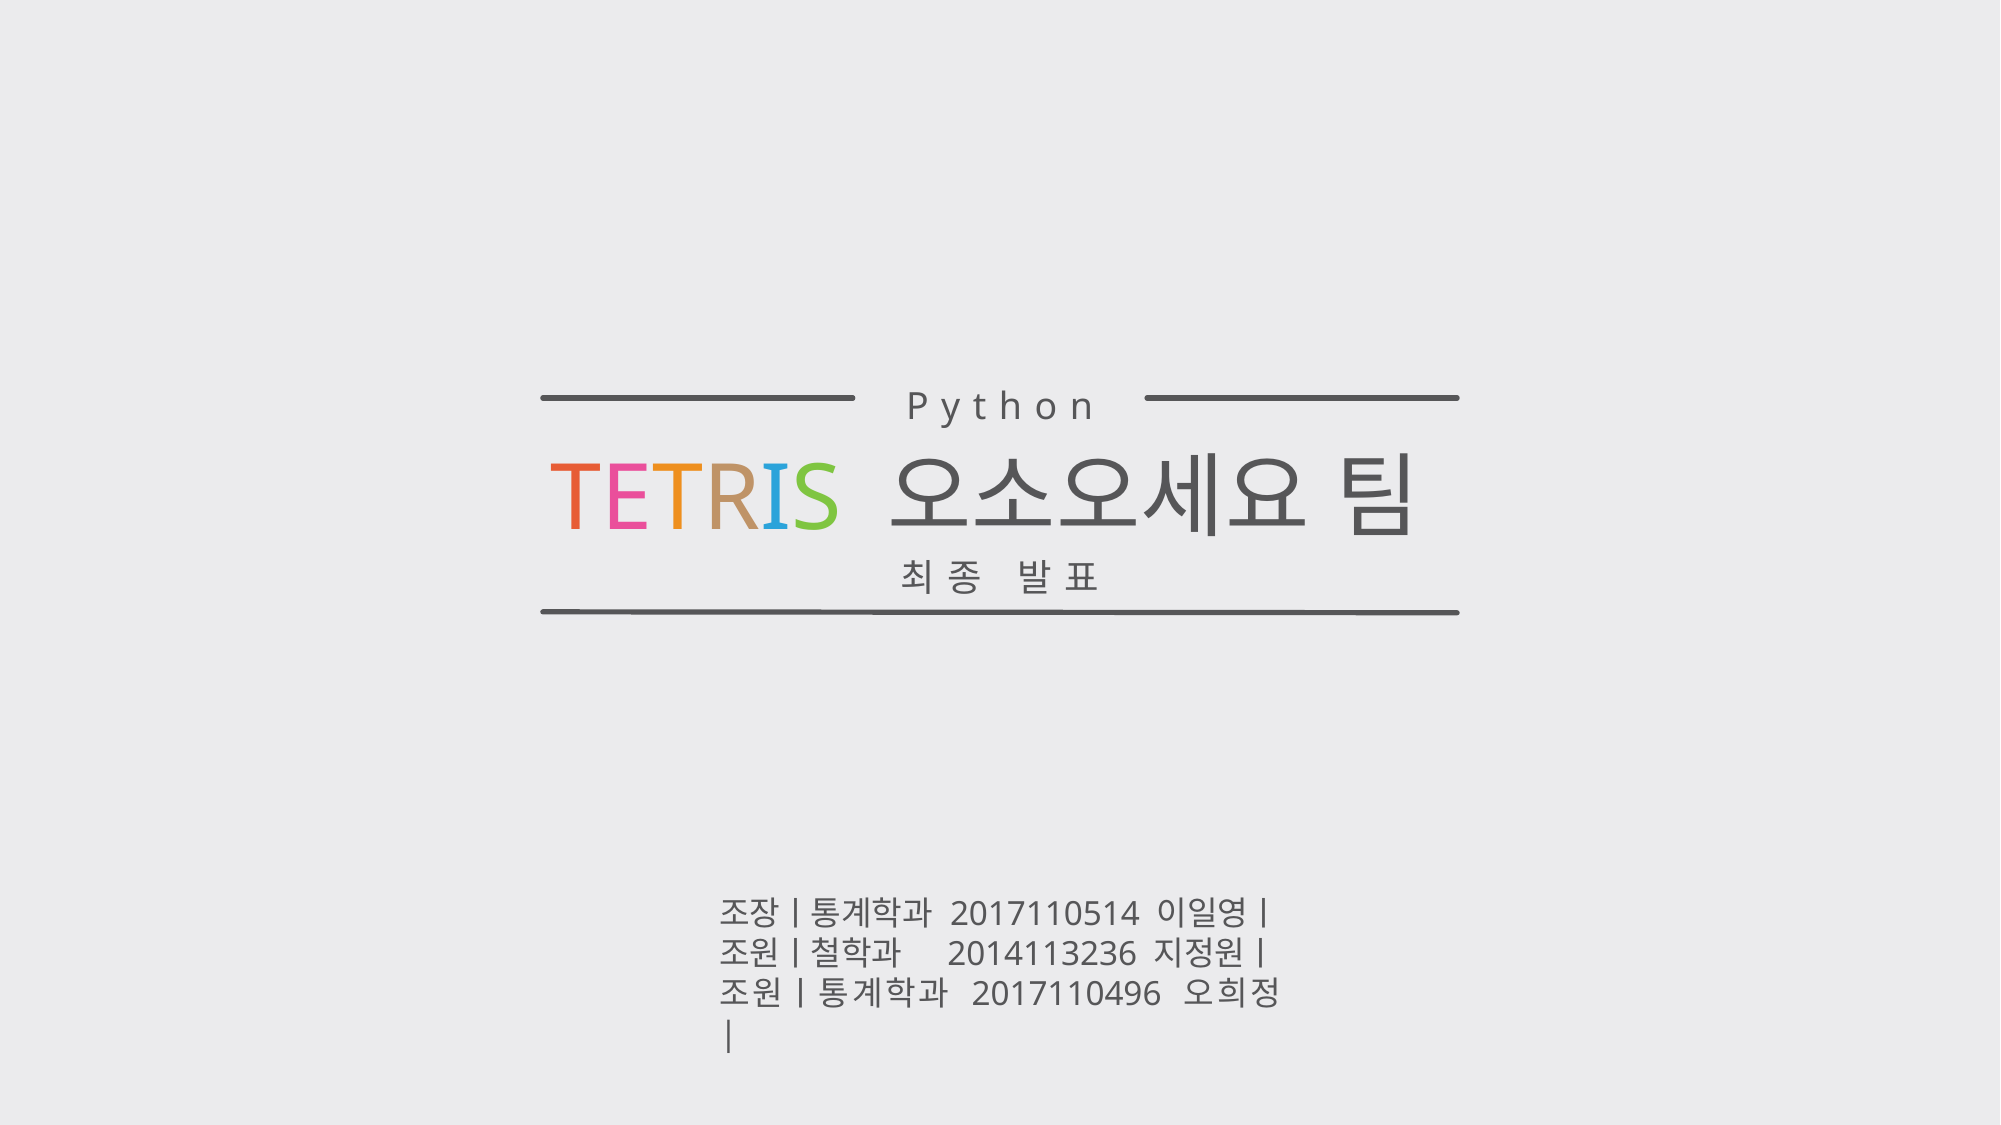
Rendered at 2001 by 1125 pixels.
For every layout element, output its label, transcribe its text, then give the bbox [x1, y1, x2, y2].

text_box 조장ㅣ통계학과 2017110514 이일영ㅣ 조원ㅣ철학과 2014113236 지정원ㅣ 조원ㅣ통계학과 2017110496 오희정 | [704, 884, 1296, 1060]
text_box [542, 374, 1458, 613]
